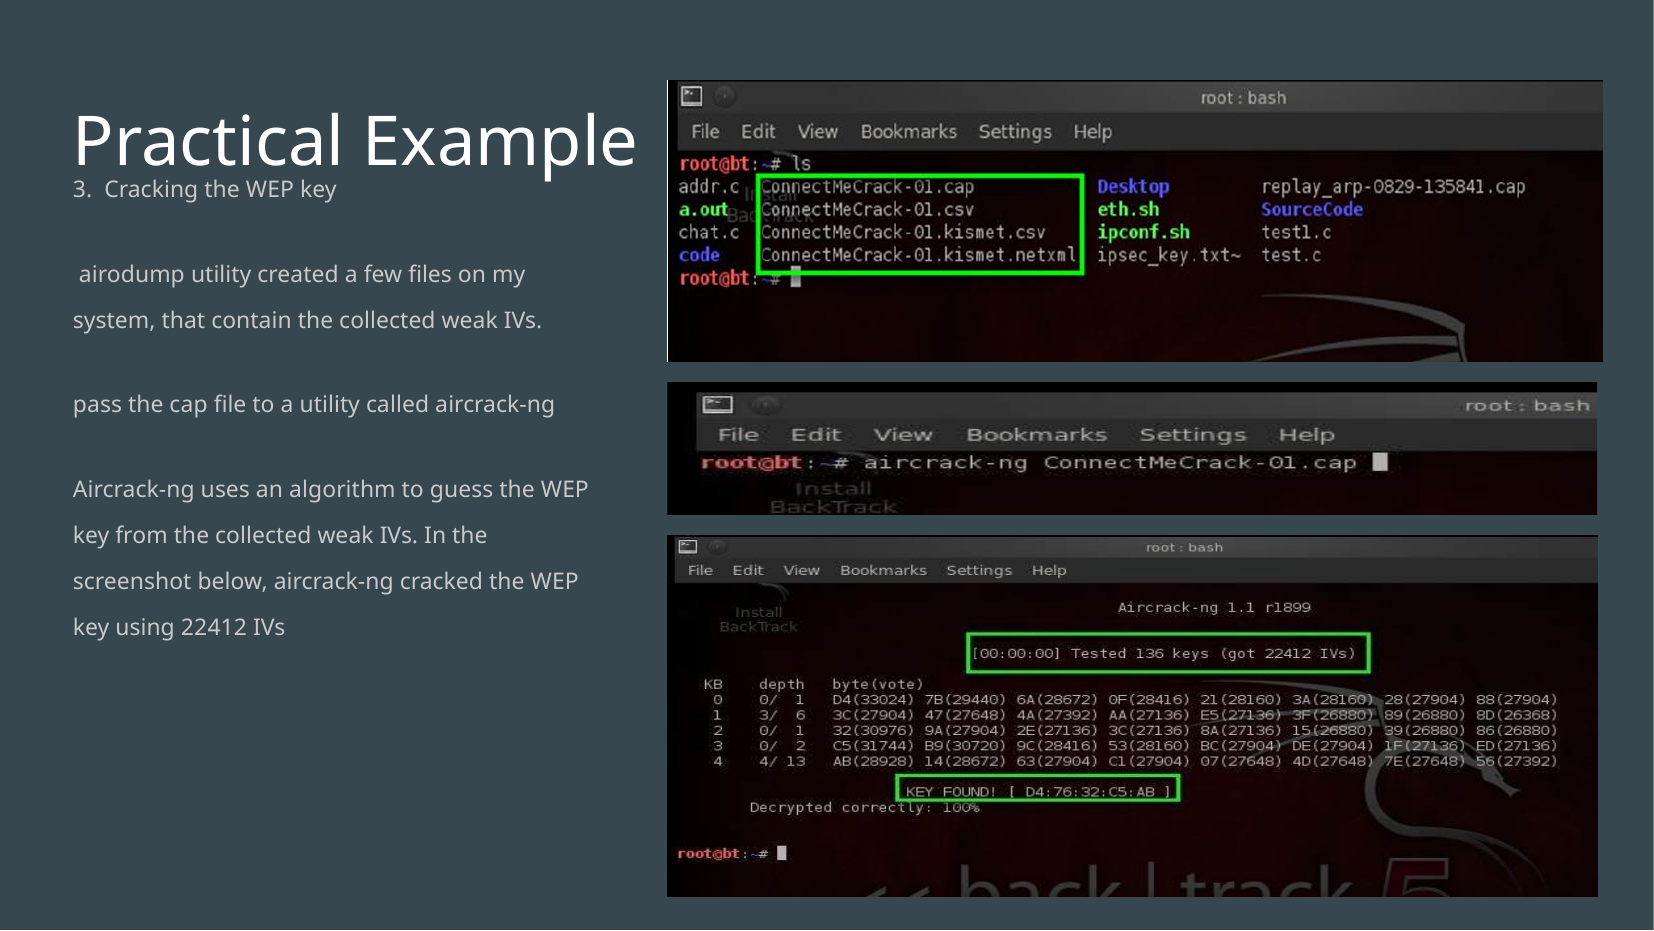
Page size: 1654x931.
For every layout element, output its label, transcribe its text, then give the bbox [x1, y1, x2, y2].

picture [667, 80, 1603, 362]
picture [667, 535, 1598, 897]
picture [667, 382, 1598, 515]
list 3. Cracking the WEP key airodump utility created a few files on my system, that contain the collected weak IVs. pass the cap file to a utility called aircrack-ng Aircrack-ng uses an algorithm to guess the WEP key from the collected weak IVs. In the screenshot below, aircrack-ng cracked the WEP key using 22412 IVs [56, 139, 621, 758]
title Practical Example [56, 80, 665, 185]
